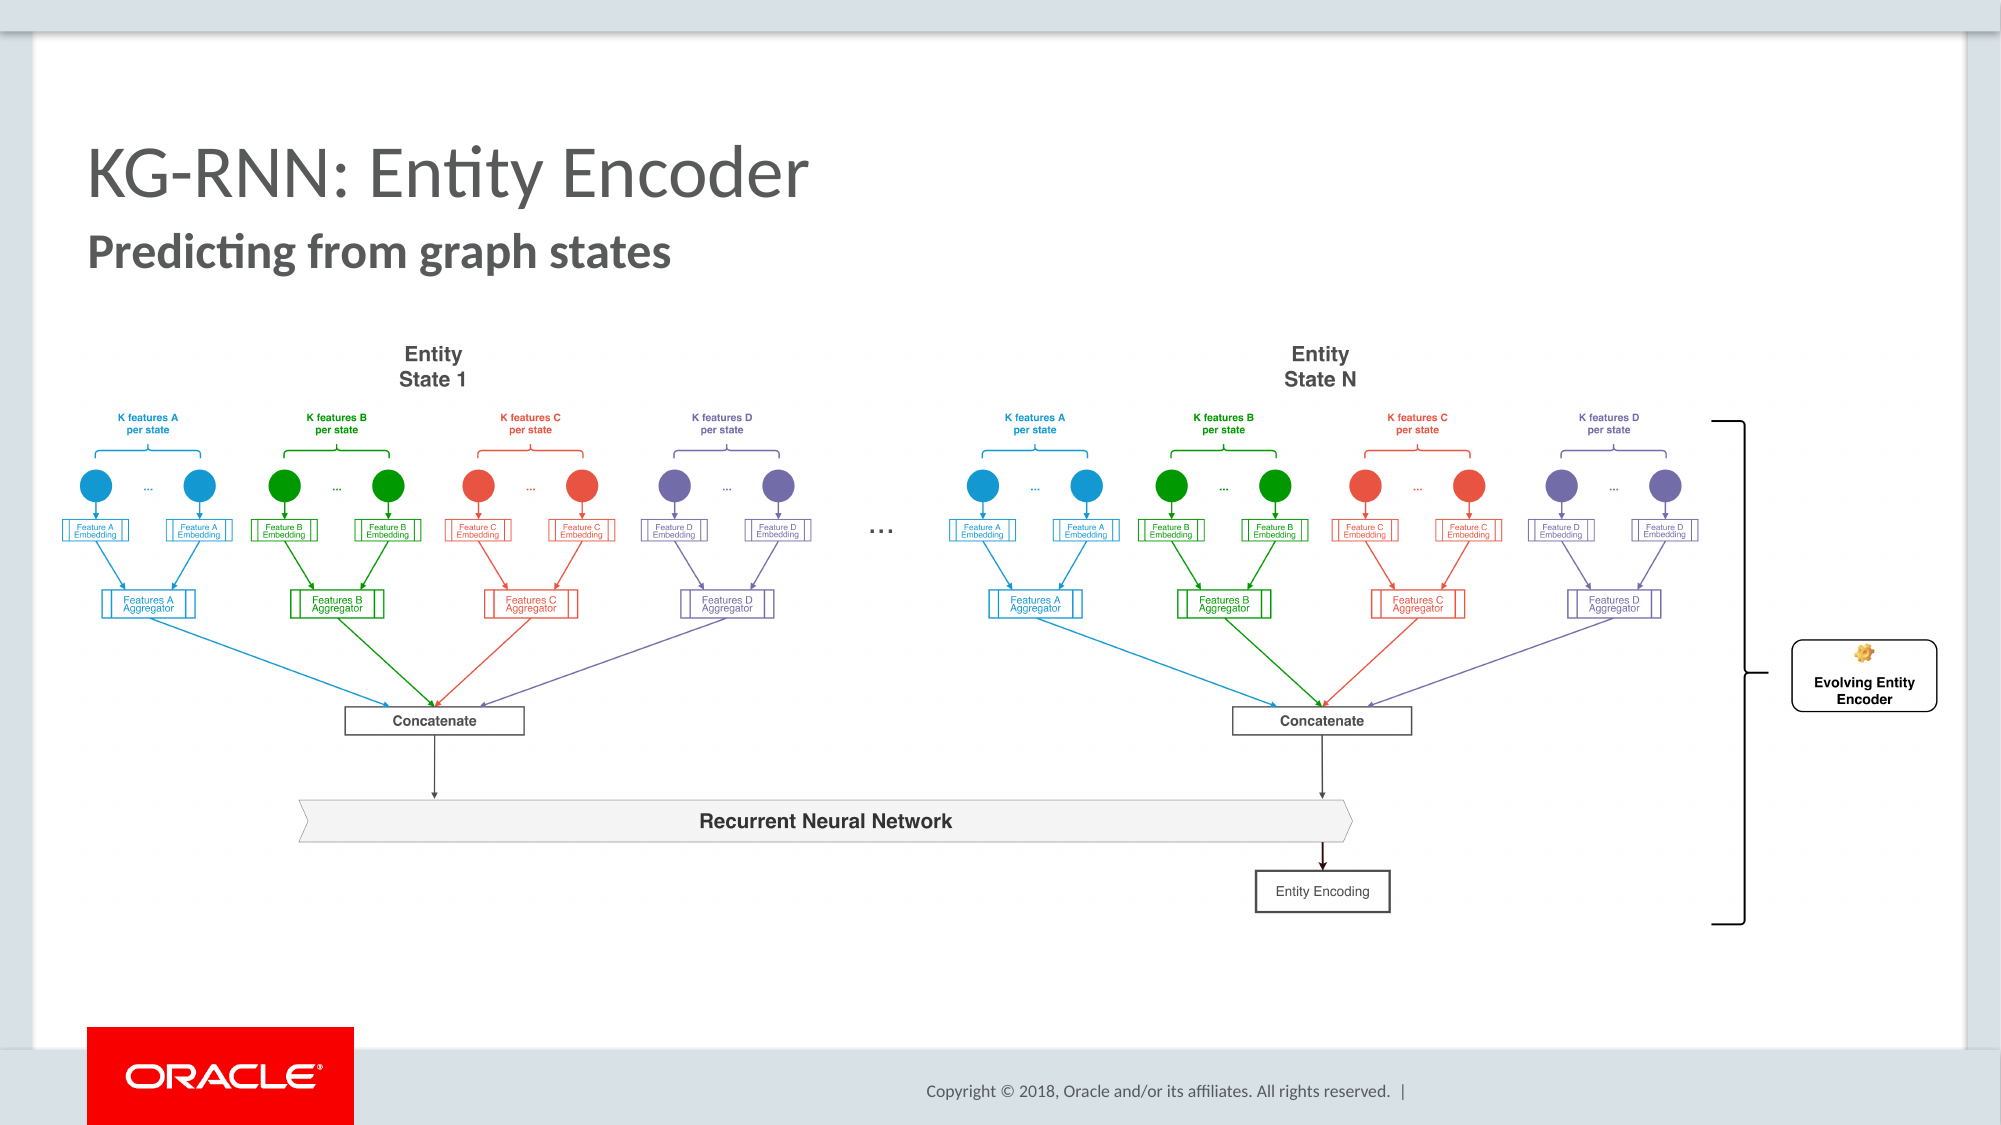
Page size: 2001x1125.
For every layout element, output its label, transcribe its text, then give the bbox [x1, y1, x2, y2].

picture [62, 341, 1938, 926]
list Predicting from graph states [87, 225, 1913, 282]
picture [87, 1027, 354, 1125]
title KG-RNN: Entity Encoder [87, 66, 1913, 213]
